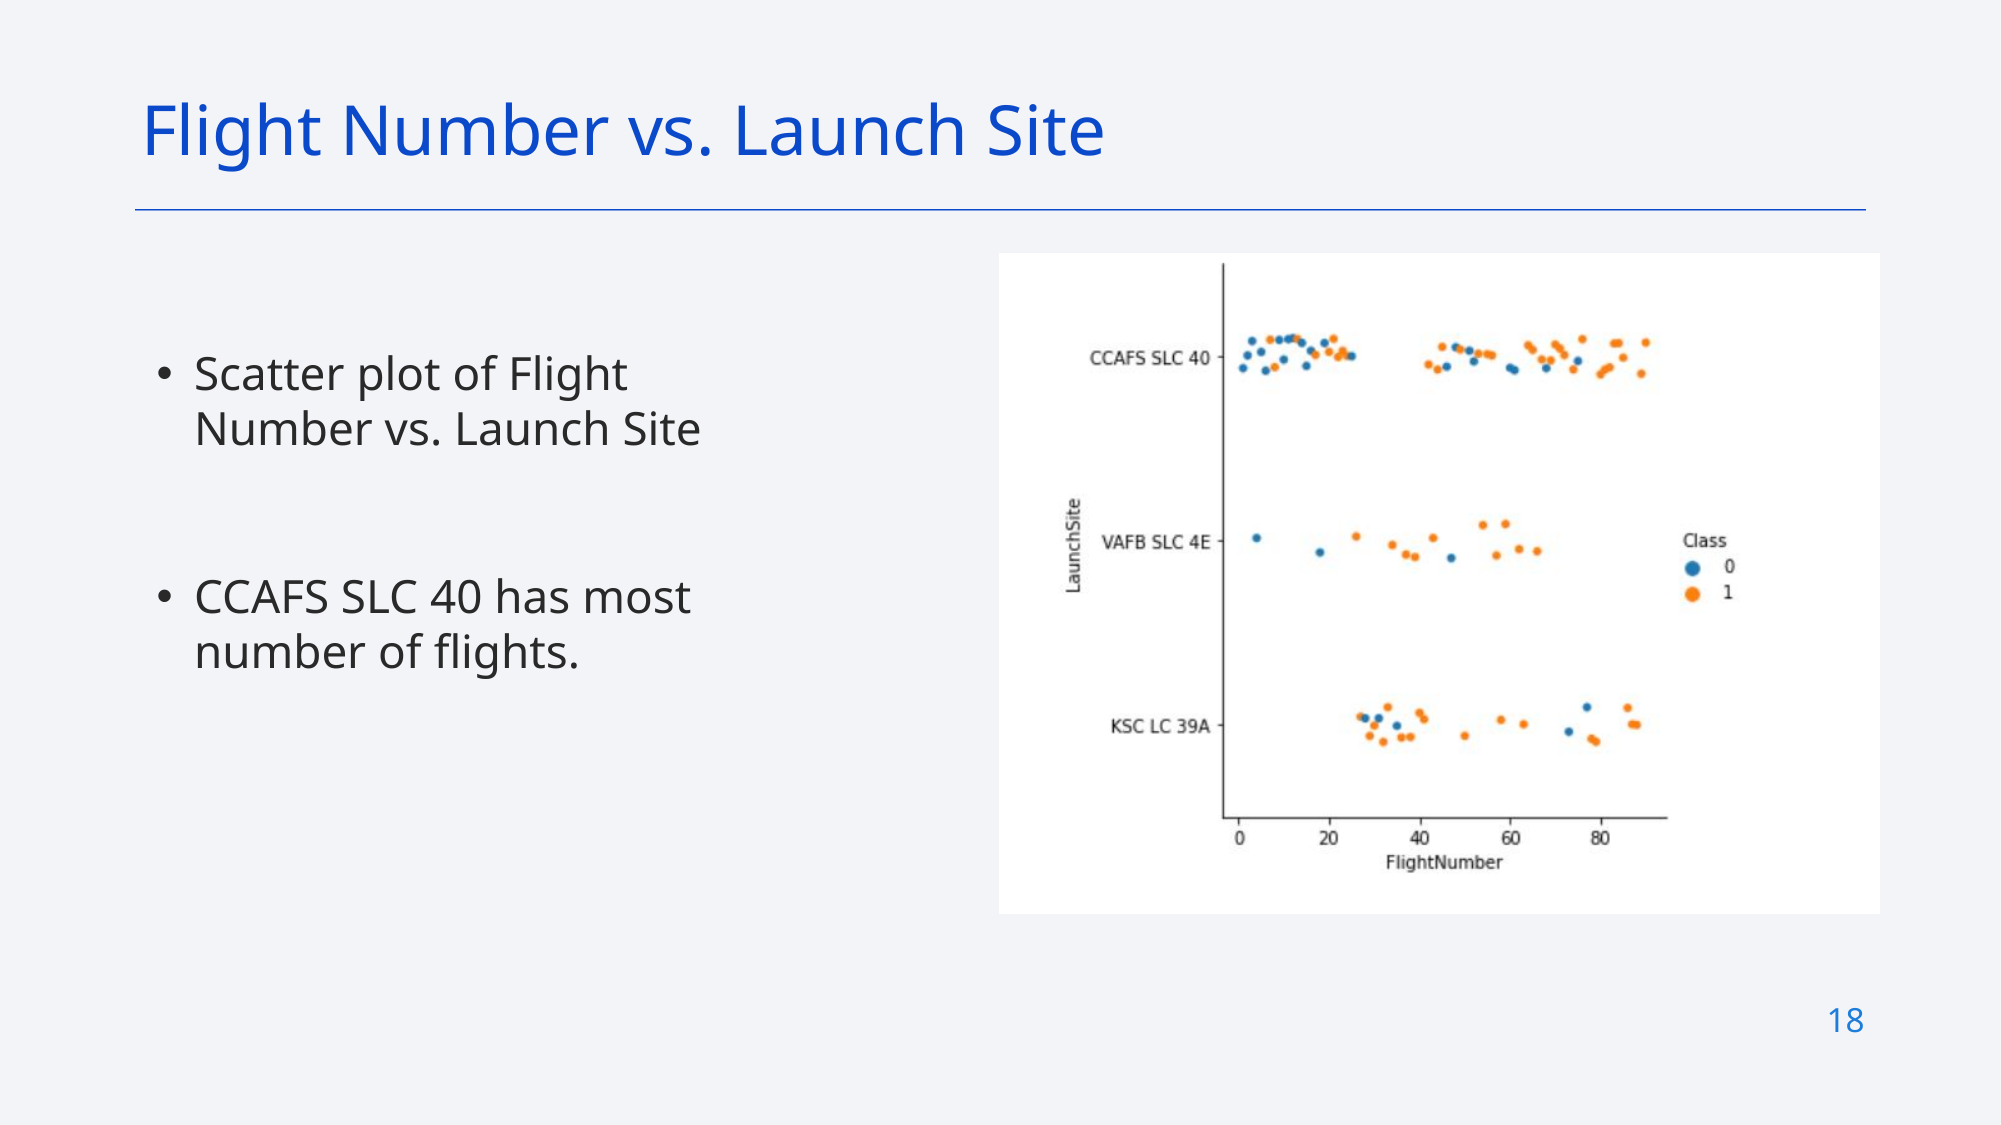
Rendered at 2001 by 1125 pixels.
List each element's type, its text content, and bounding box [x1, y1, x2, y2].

text_box Flight Number vs. Launch Site [126, 88, 1852, 179]
list Scatter plot of Flight Number vs. Launch Site CCAFS SLC 40 has most number of flights. [141, 337, 787, 963]
slide_number 18 [1429, 988, 1880, 1055]
picture [0, 0, 2001, 1125]
